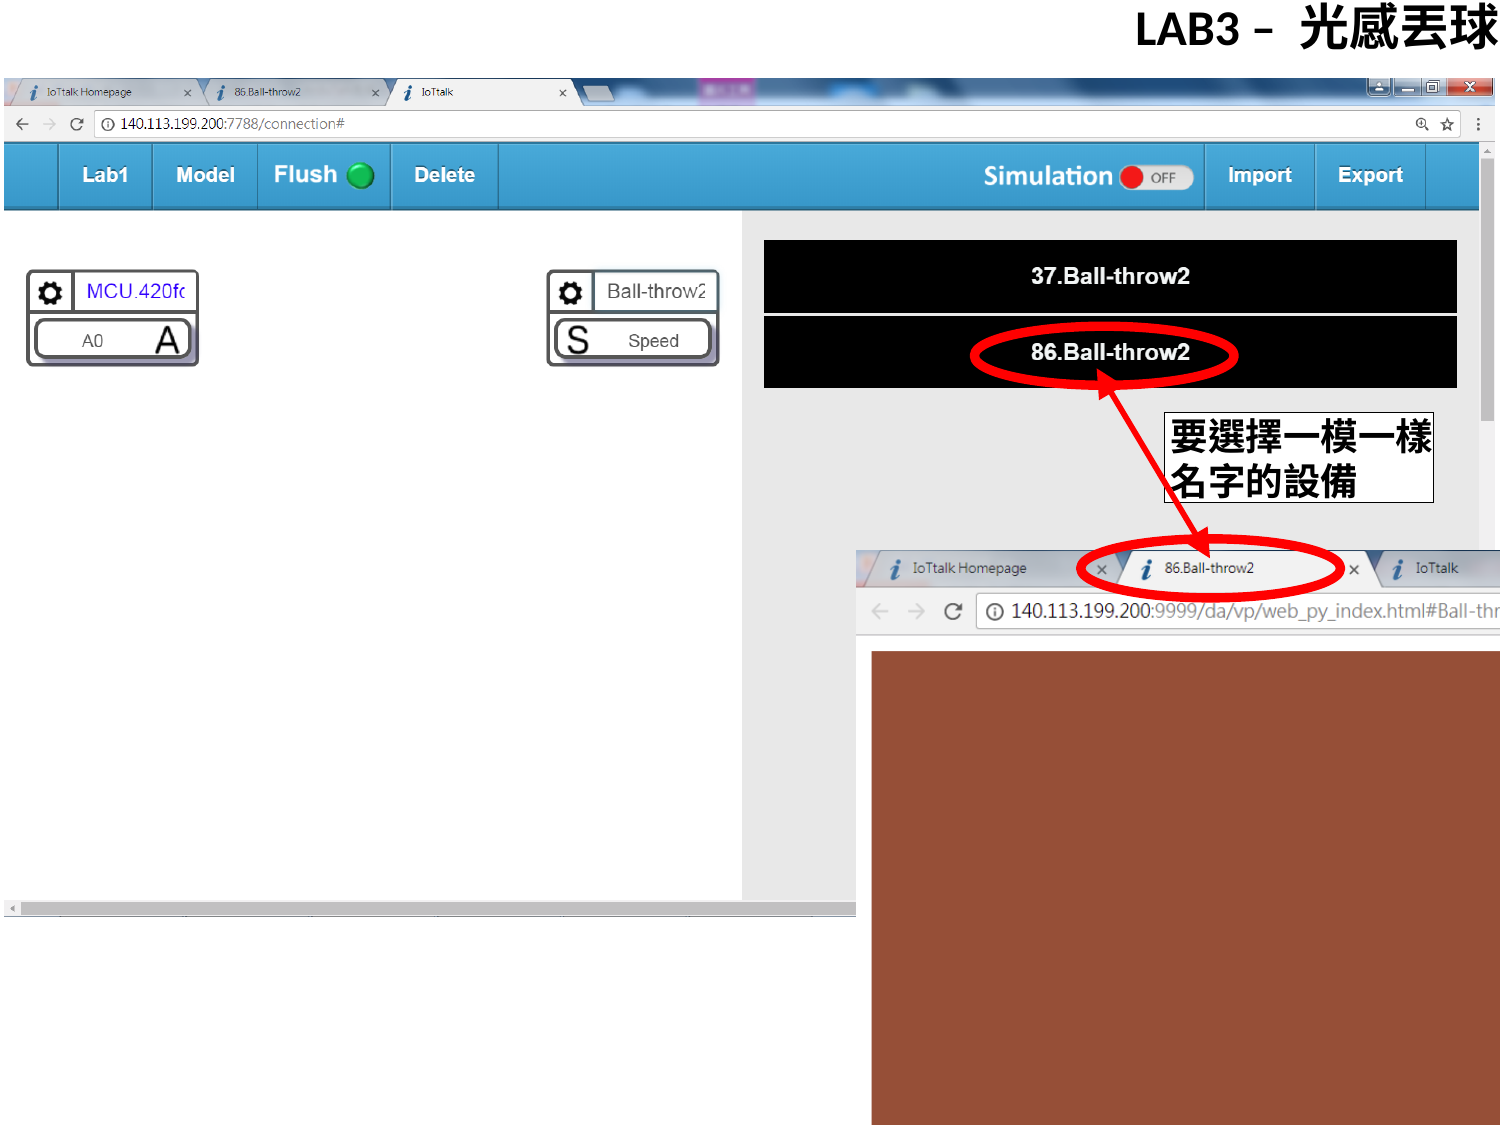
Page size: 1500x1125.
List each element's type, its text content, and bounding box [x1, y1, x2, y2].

text_box LAB3 – 光感丟球 [1135, 0, 1500, 56]
picture [3, 77, 1500, 1125]
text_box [1096, 368, 1211, 559]
